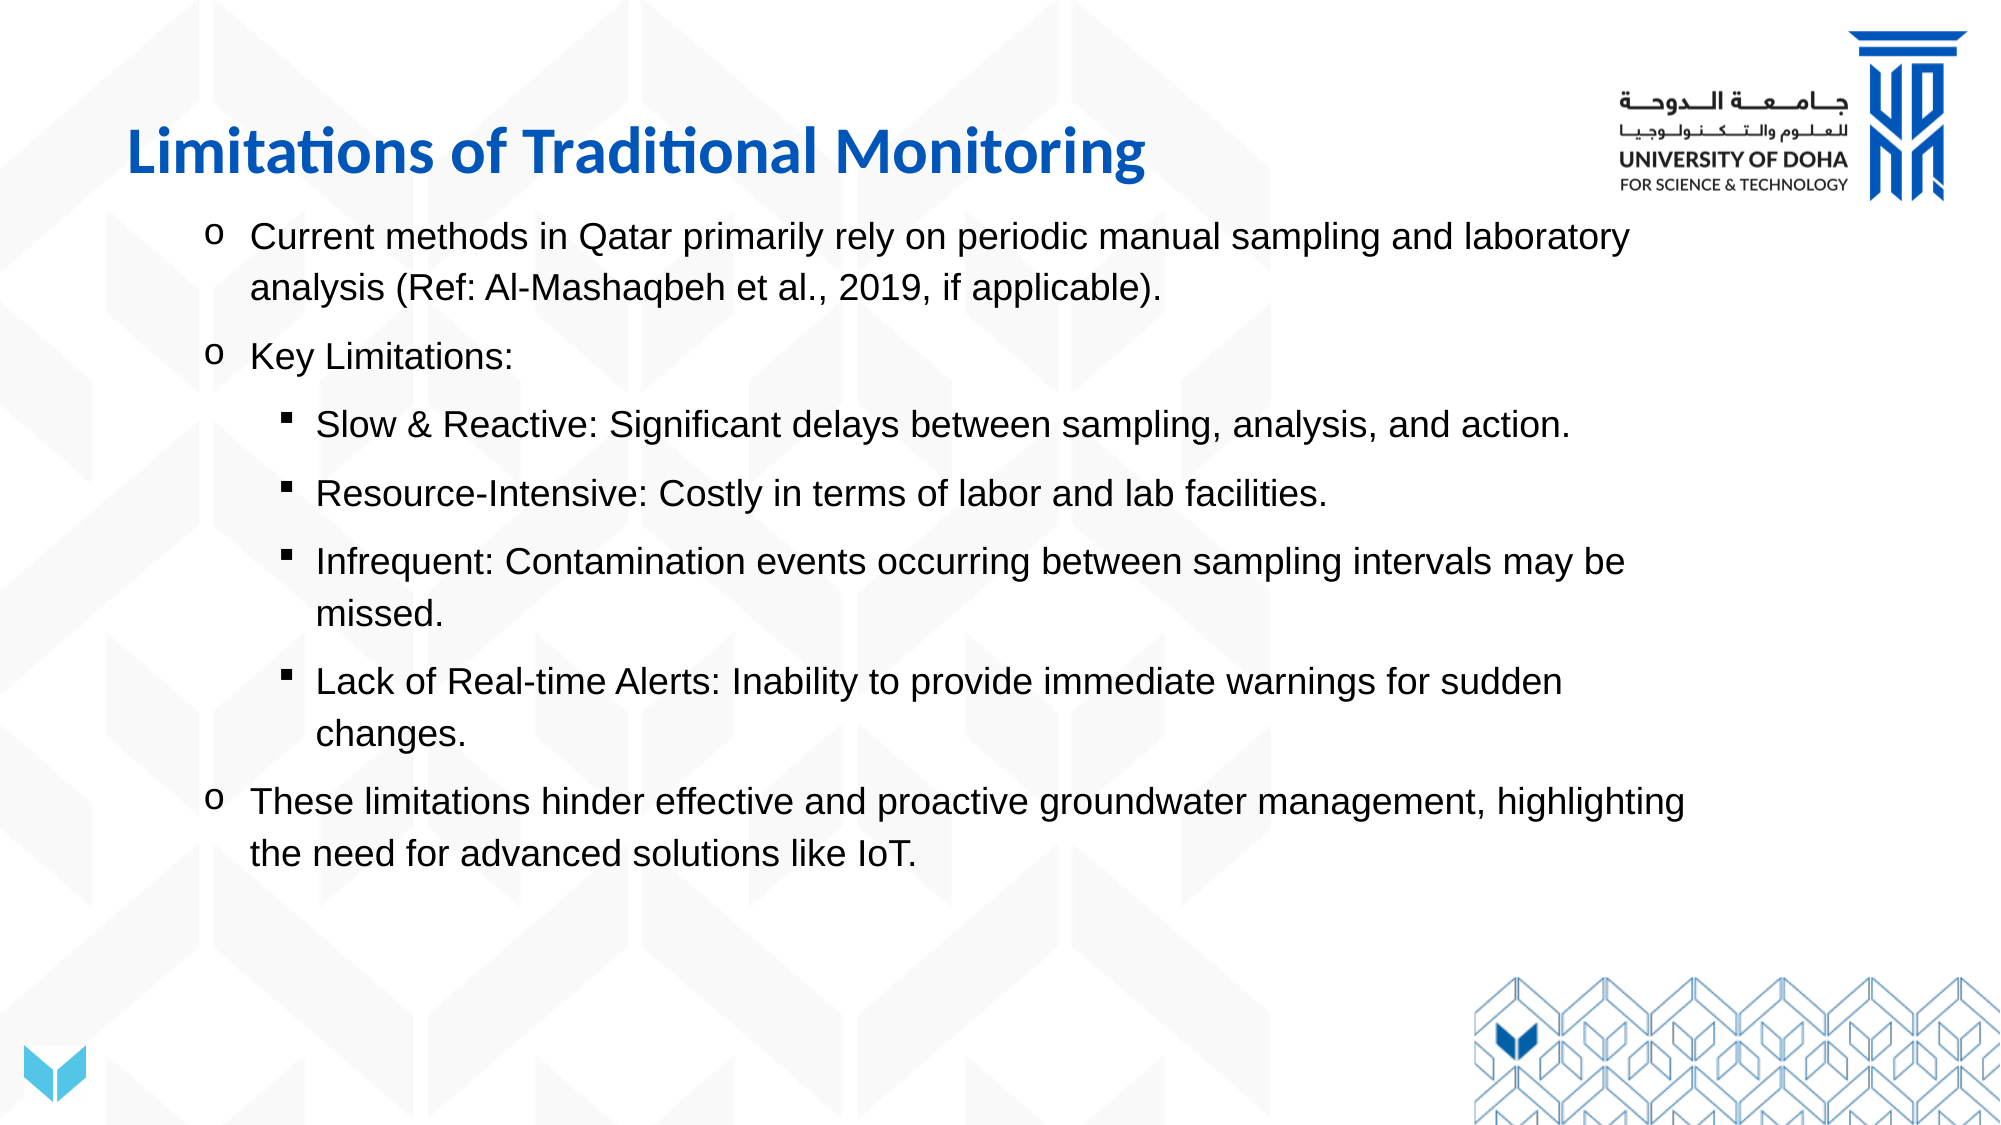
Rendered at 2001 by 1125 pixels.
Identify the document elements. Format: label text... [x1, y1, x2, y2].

picture [1588, 0, 2000, 235]
picture [24, 1045, 86, 1102]
title Limitations of Traditional Monitoring [112, 78, 1723, 226]
list Current methods in Qatar primarily rely on periodic manual sampling and laboratory analysis (Ref: Al-Mashaqbeh et al., 2019, if applicable). Key Limitations: Slow & Reactive: Significant delays between sampling, analysis, and action. Resource-Intensive: Costly in terms of labor and lab facilities. Infrequent: Contamination events occurring between sampling intervals may be missed. Lack of Real-time Alerts: Inability to provide immediate warnings for sudden changes. These limitations hinder effective and proactive groundwater management, highlighting the need for advanced solutions like IoT. [113, 152, 1723, 965]
